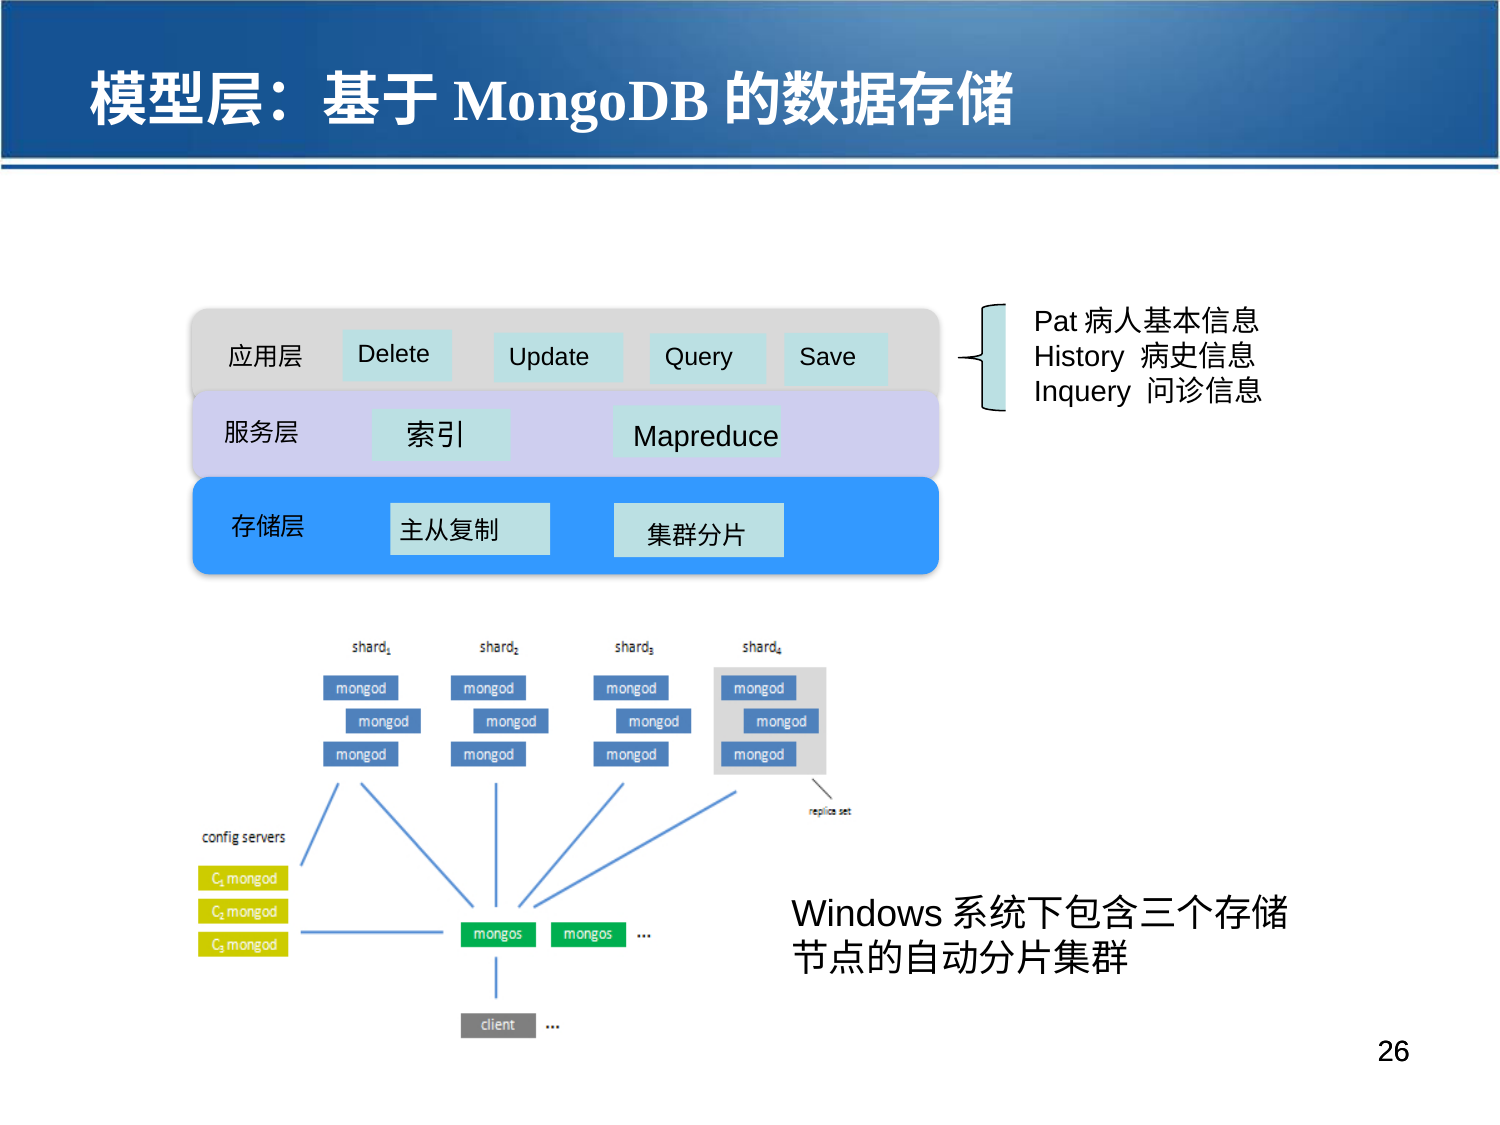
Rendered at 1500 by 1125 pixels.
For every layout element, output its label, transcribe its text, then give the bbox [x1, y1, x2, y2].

picture [0, 0, 1500, 1125]
text_box [614, 503, 784, 558]
text_box [958, 304, 1006, 411]
text_box Query [649, 333, 767, 385]
text_box Windows系统下包含三个存储节点的自动分片集群 [864, 881, 1324, 987]
text_box Pat病人基本信息 History 病史信息 Inquery 问诊信息 [1018, 294, 1280, 415]
text_box 索引 [392, 408, 524, 459]
text_box 主从复制 [384, 507, 577, 553]
text_box [192, 390, 940, 477]
text_box Delete [342, 329, 453, 382]
text_box Save [784, 332, 889, 386]
text_box [390, 502, 551, 507]
text_box 存储层 [216, 502, 363, 548]
text_box 服务层 [209, 408, 357, 454]
text_box Update [493, 332, 624, 383]
text_box Mapreduce [618, 410, 813, 460]
text_box [371, 408, 511, 461]
text_box [192, 308, 940, 394]
text_box 26 [1074, 1024, 1425, 1103]
text_box 应用层 [213, 332, 361, 378]
text_box [192, 476, 939, 575]
text_box [613, 405, 781, 458]
text_box 集群分片 [632, 512, 777, 557]
text_box 模型层：基于MongoDB的数据存储 [74, 54, 1425, 151]
